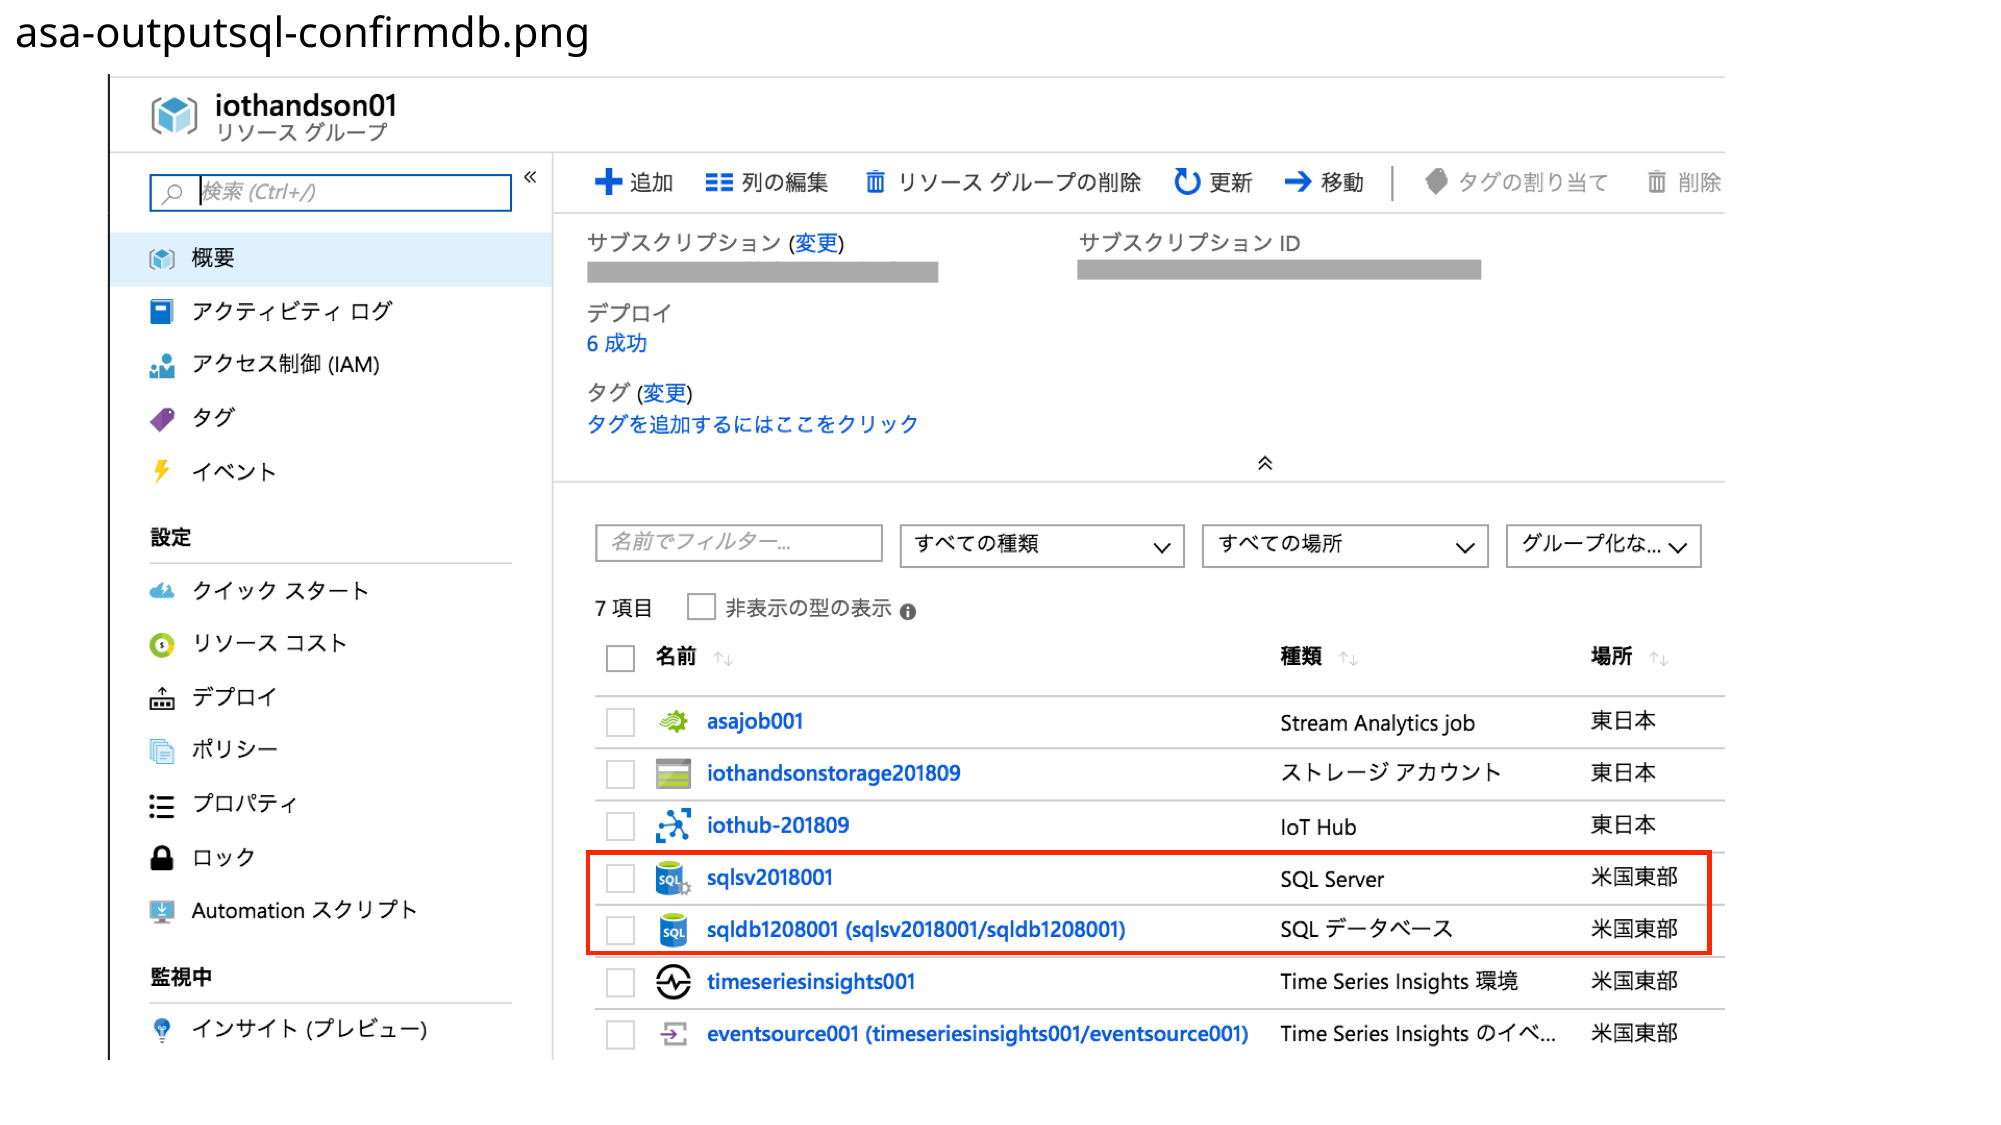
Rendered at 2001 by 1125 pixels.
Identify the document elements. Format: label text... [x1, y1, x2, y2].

title asa-outputsql-confirmdb.png [0, 0, 1725, 69]
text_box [106, 74, 1725, 1060]
